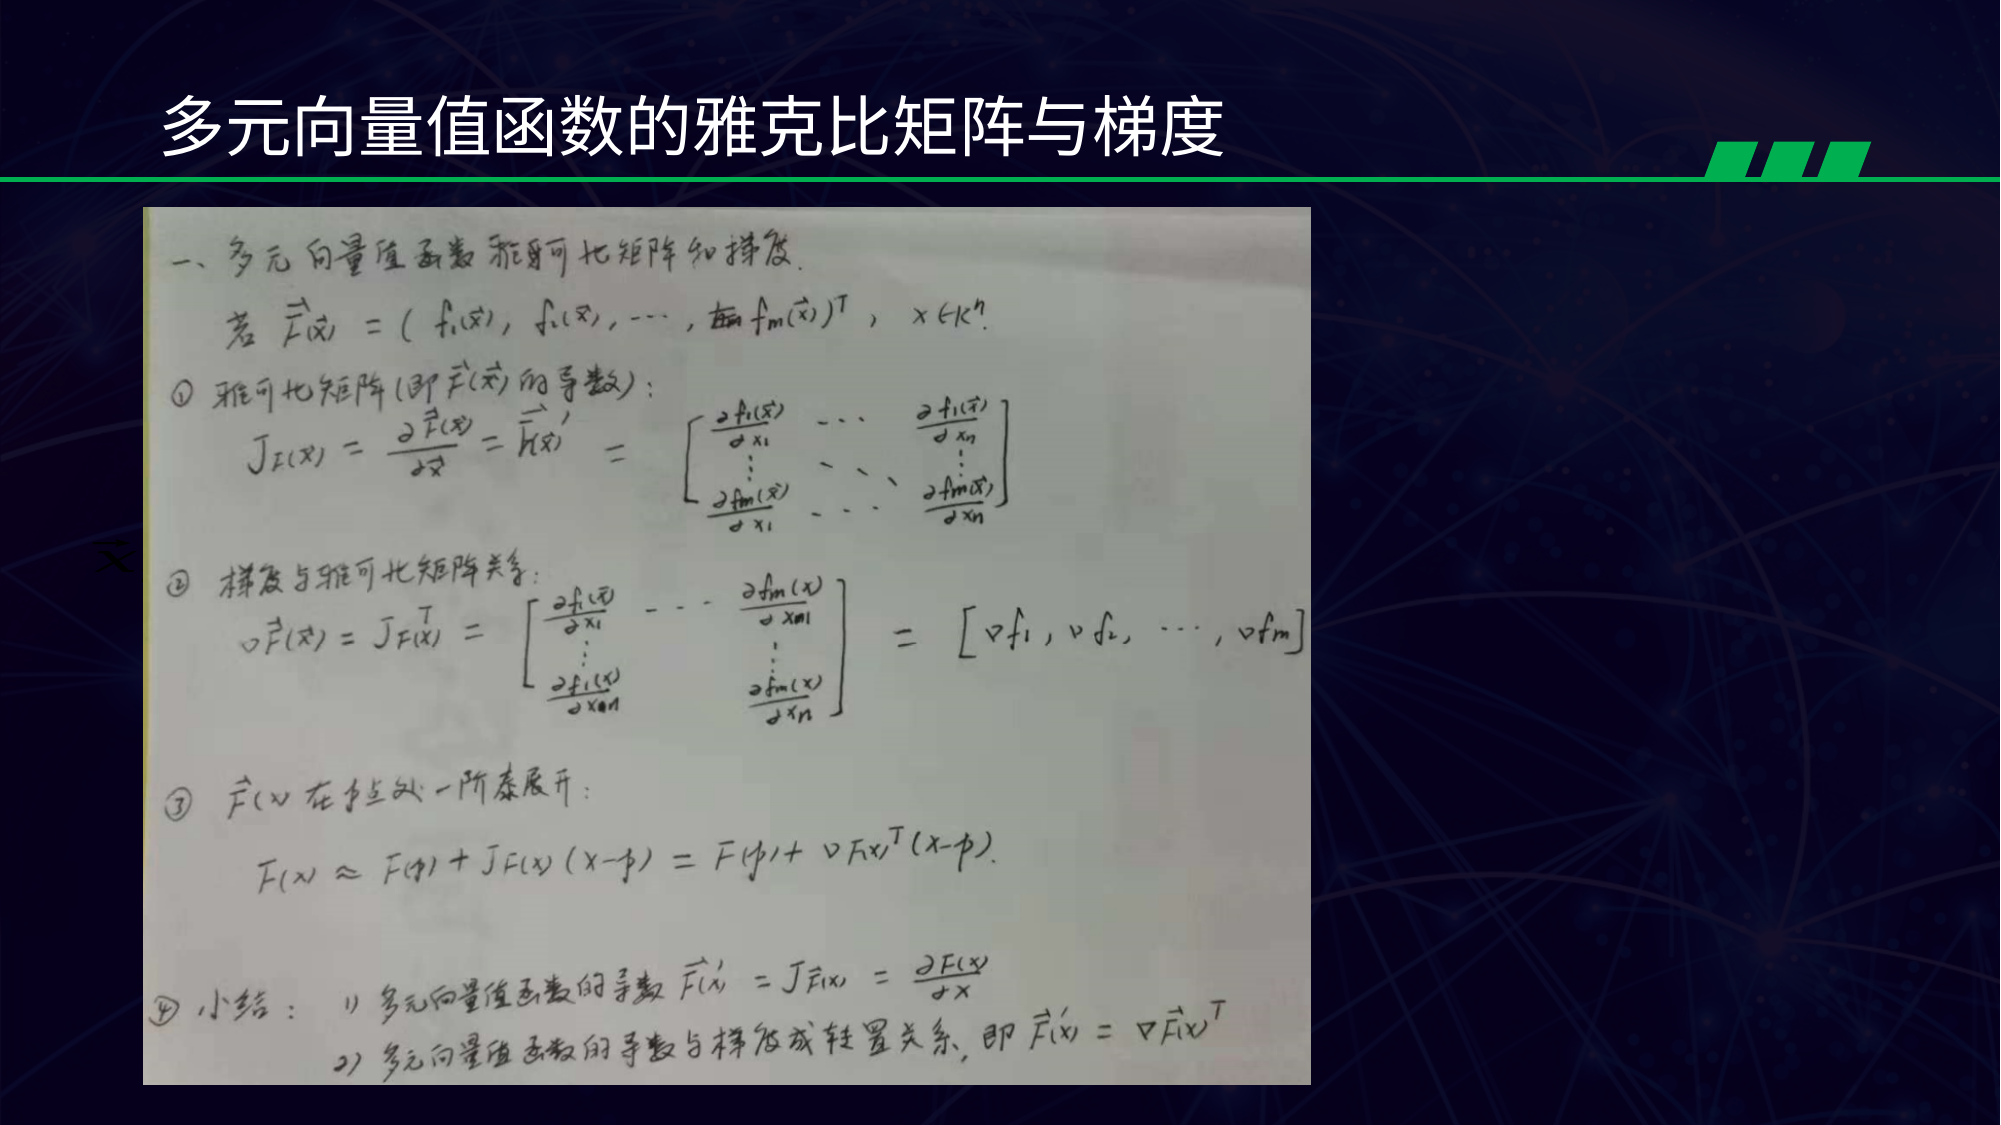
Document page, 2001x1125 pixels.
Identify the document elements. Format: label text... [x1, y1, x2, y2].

text_box 多元向量值函数的雅克比矩阵与梯度 [143, 77, 1352, 141]
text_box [0, 141, 2000, 180]
picture [143, 207, 1311, 1085]
